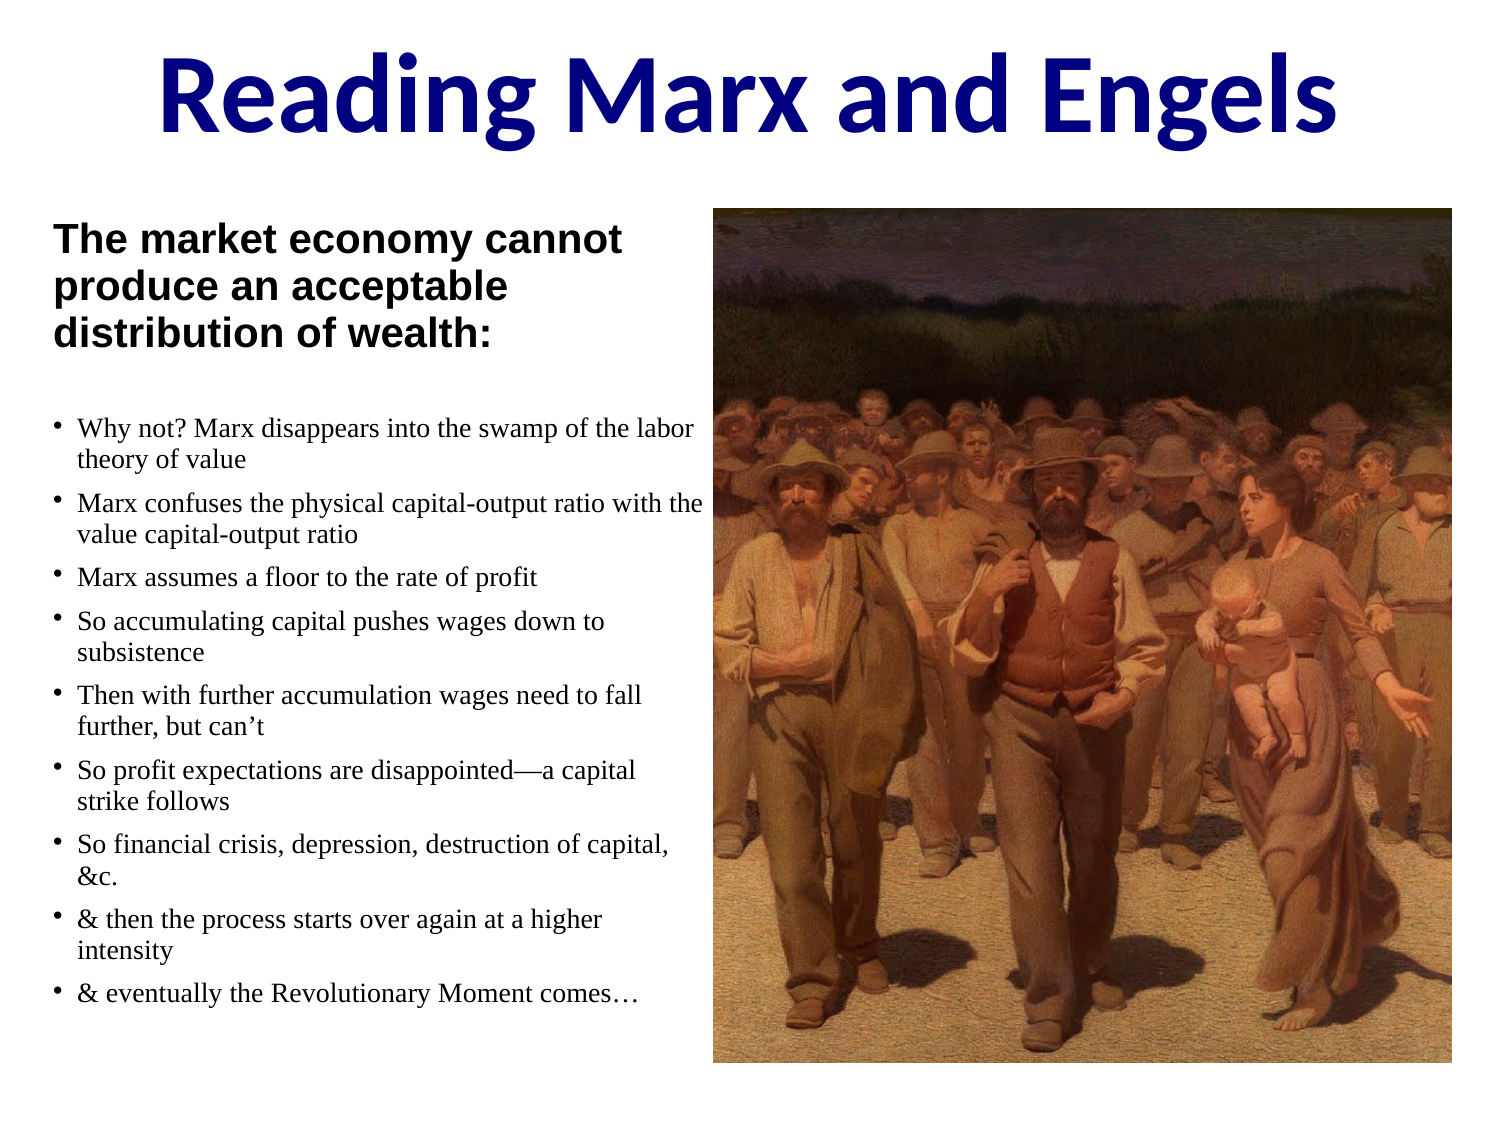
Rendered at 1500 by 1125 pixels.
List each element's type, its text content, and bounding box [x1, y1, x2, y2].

picture [712, 208, 1453, 1063]
title Reading Marx and Engels [44, 0, 1453, 208]
list The market economy cannot produce an acceptable distribution of wealth: Why not? Marx disappears into the swamp of the labor theory of value Marx confuses the physical capital-output ratio with the value capital-output ratio Marx assumes a floor to the rate of profit So accumulating capital pushes wages down to subsistence Then with further accumulation wages need to fall further, but can’t So profit expectations are disappointed—a capital strike follows So financial crisis, depression, destruction of capital, &c. & then the process starts over again at a higher intensity & eventually the Revolutionary Moment comes… [44, 207, 714, 1063]
